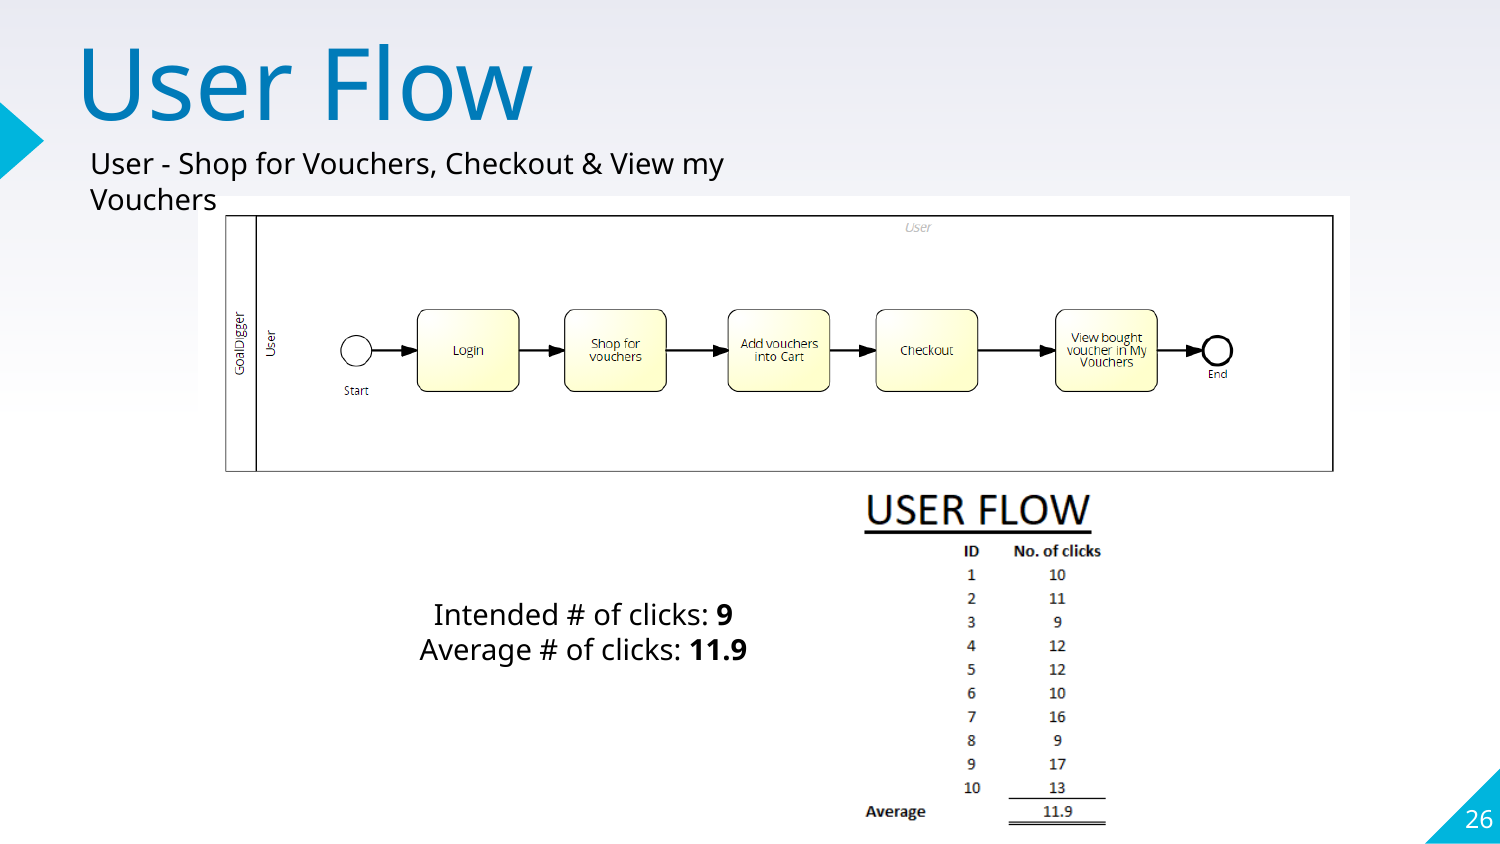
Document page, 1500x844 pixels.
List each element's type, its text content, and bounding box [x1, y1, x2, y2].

text_box User - Shop for Vouchers, Checkout & View my Vouchers [74, 130, 849, 231]
picture [198, 196, 1351, 837]
text_box Intended # of clicks: 9 Average # of clicks: 11.9 [318, 581, 849, 682]
title User Flow [75, 43, 1425, 222]
slide_number 26 [1418, 760, 1494, 838]
